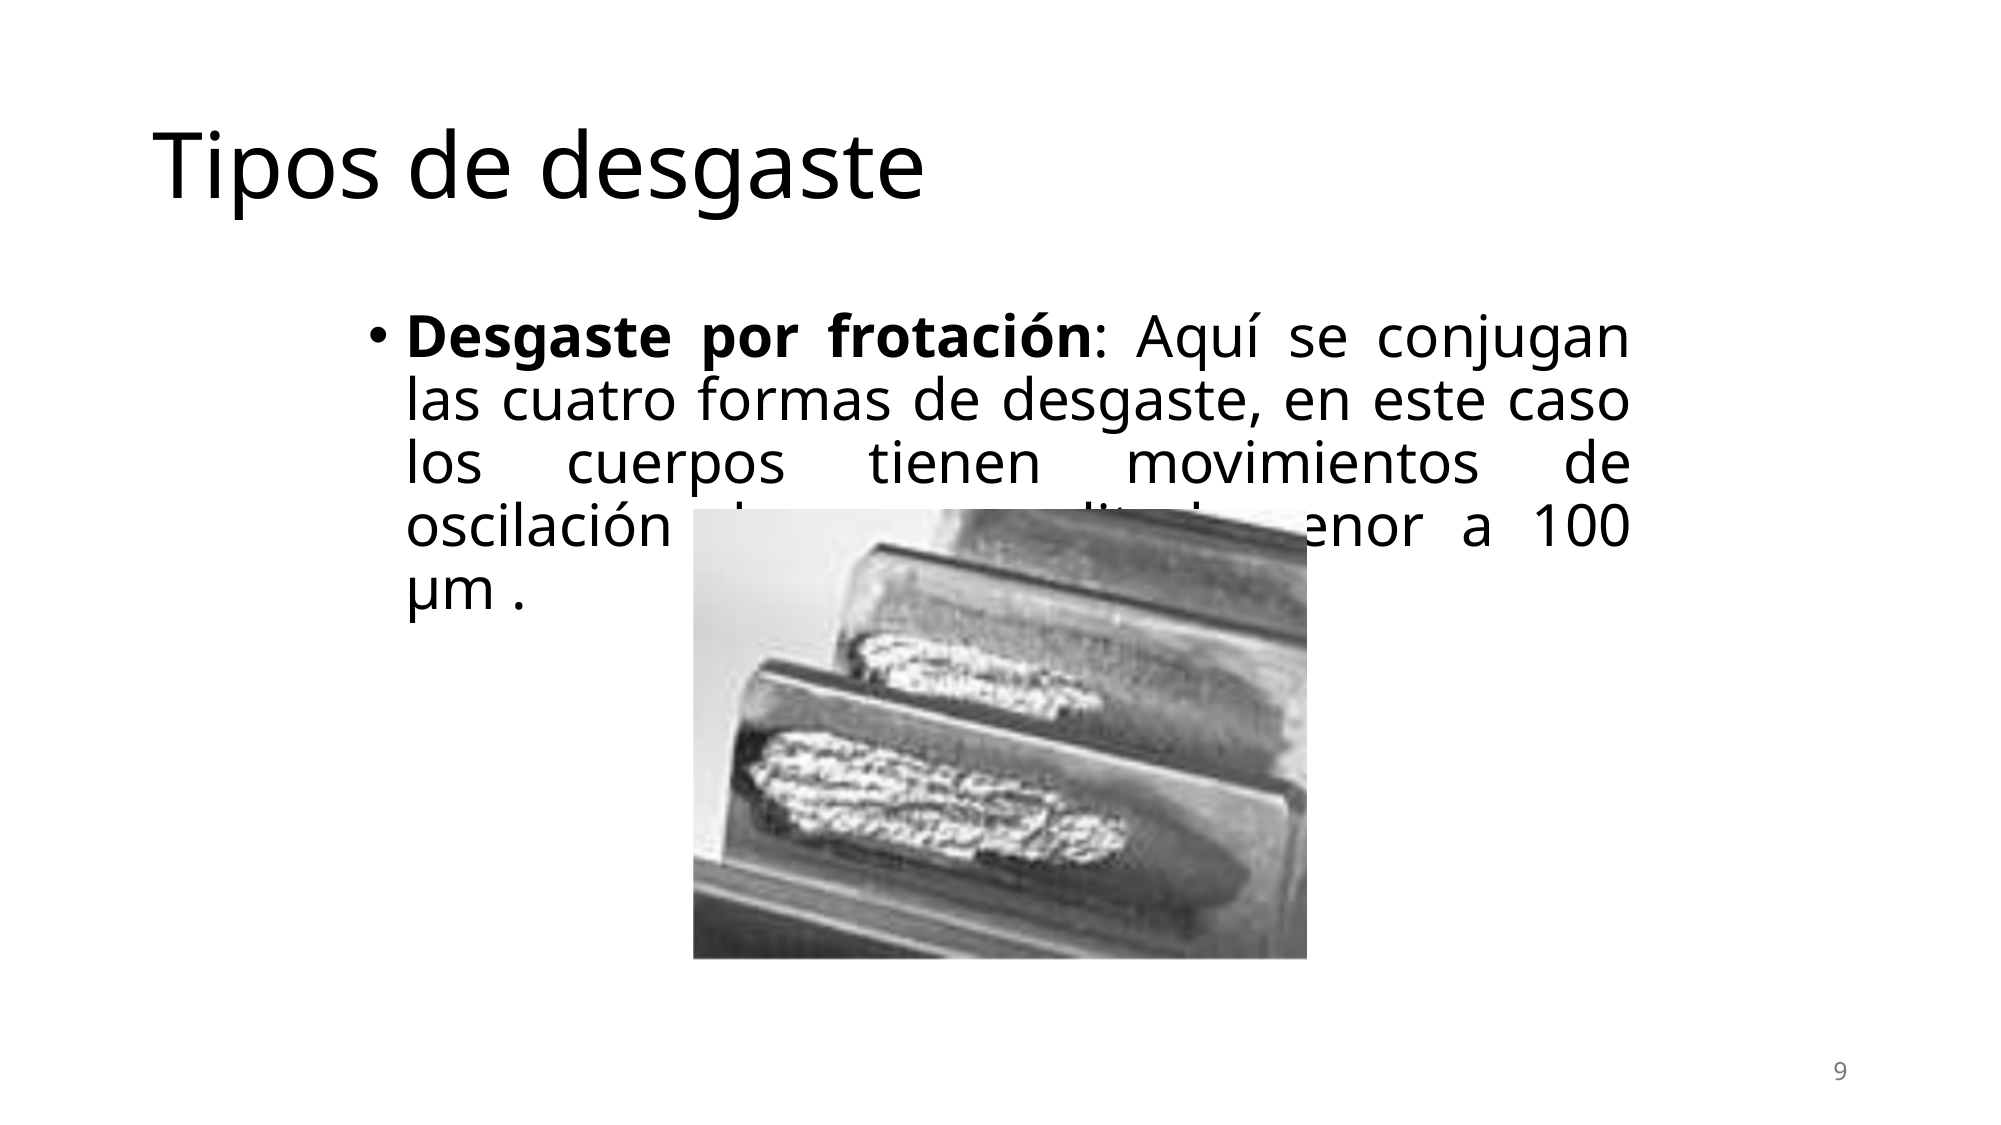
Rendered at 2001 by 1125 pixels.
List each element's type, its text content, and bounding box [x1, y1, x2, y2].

title Tipos de desgaste [137, 59, 1863, 278]
picture [692, 509, 1308, 960]
slide_number 9 [1412, 1042, 1863, 1103]
list Desgaste por frotación: Aquí se conjugan las cuatro formas de desgaste, en este caso los cuerpos tienen movimientos de oscilación de una amplitud menor a 100 µm . [353, 299, 1647, 1014]
